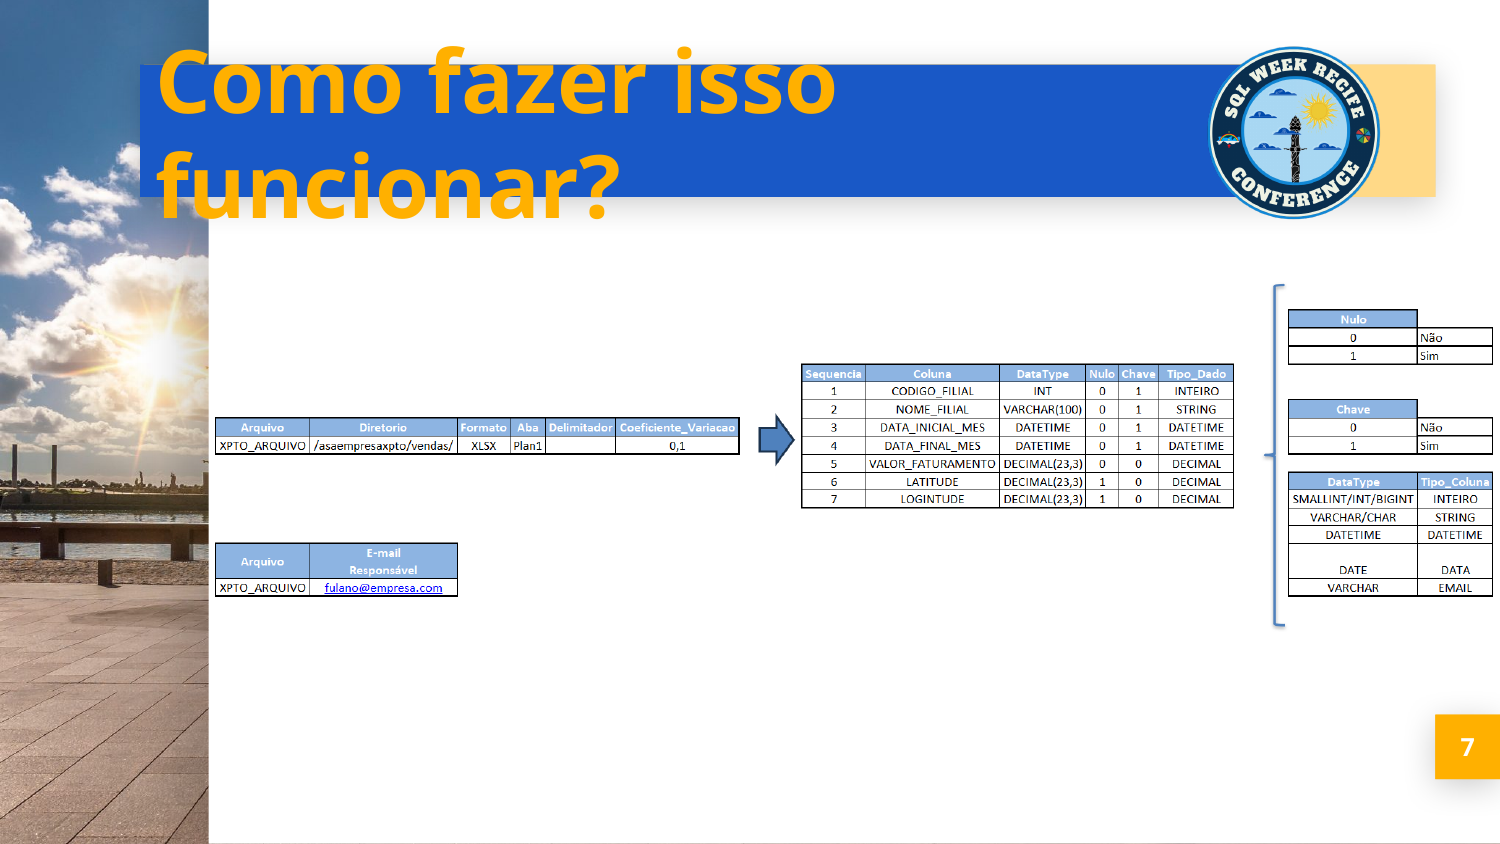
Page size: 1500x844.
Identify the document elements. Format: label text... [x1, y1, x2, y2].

slide_number 7 [1435, 714, 1500, 780]
picture [209, 262, 1496, 645]
picture [0, 0, 208, 844]
title Como fazer isso funcionar? [140, 64, 1198, 197]
picture [1203, 38, 1388, 223]
